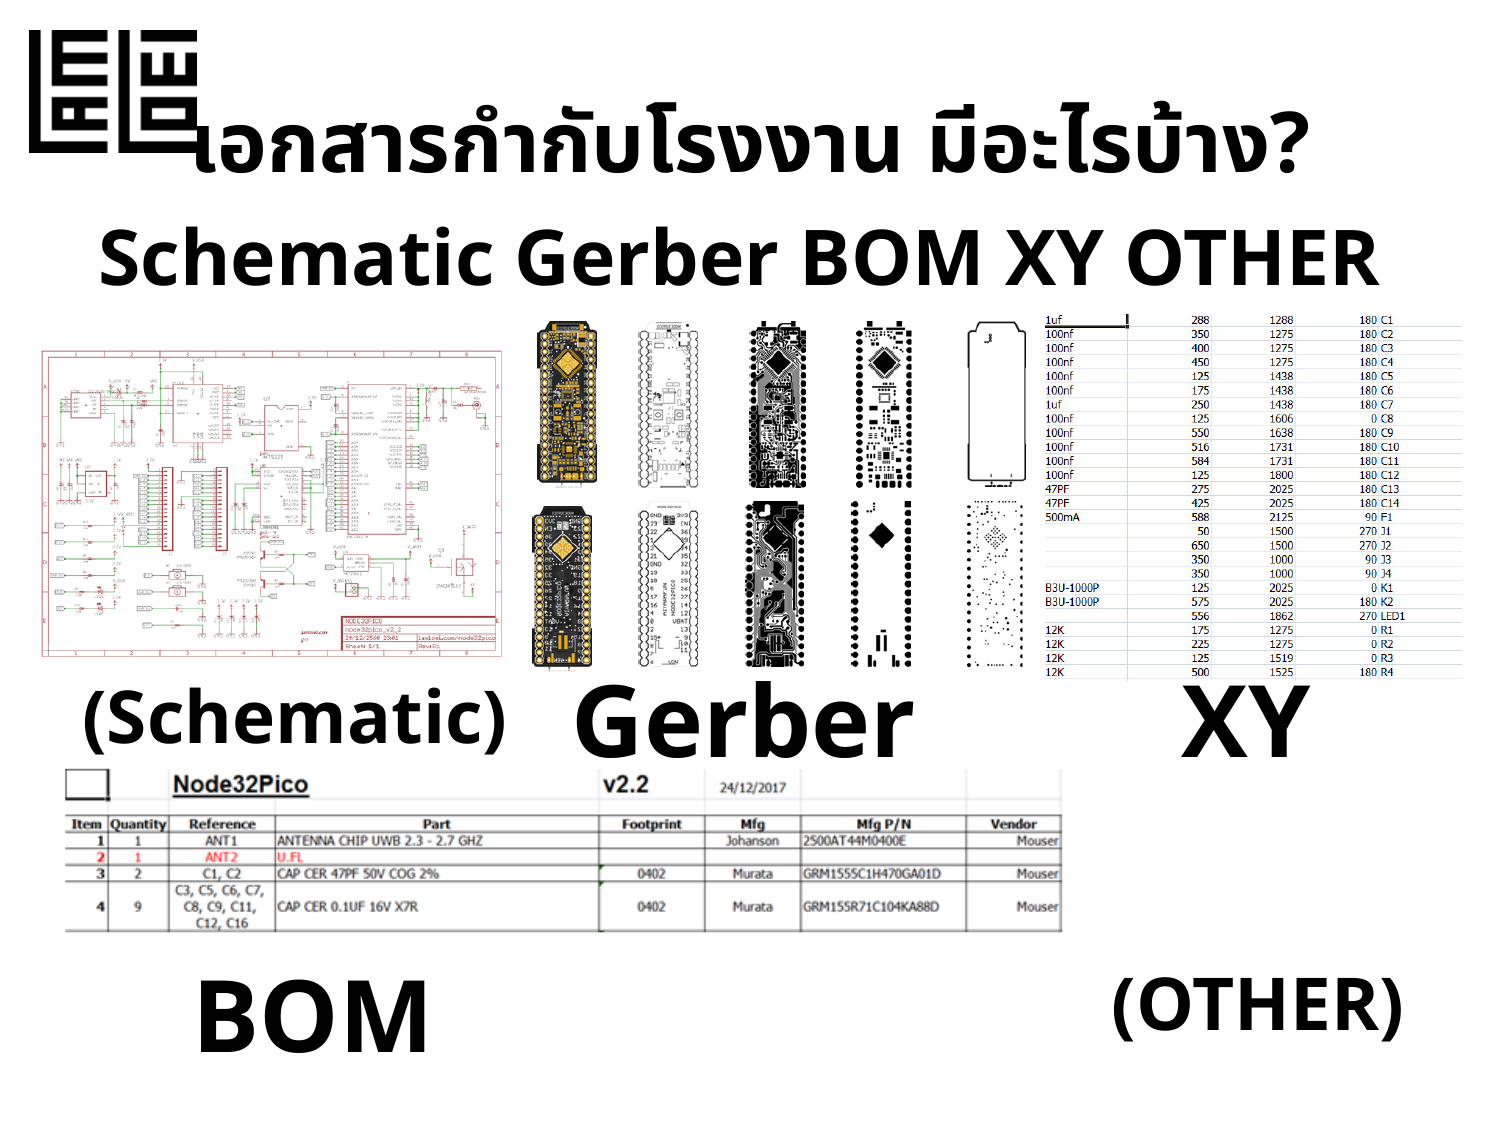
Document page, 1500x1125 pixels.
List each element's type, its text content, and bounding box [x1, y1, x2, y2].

text_box BOM [135, 952, 491, 1086]
picture [525, 314, 1041, 673]
picture [29, 30, 197, 153]
text_box (OTHER) [1080, 928, 1436, 1074]
text_box (Schematic) [41, 665, 490, 787]
text_box XY [992, 645, 1500, 790]
text_box Gerber [490, 645, 992, 761]
picture [52, 763, 1068, 945]
text_box Schematic Gerber BOM XY OTHER [64, 160, 1415, 349]
picture [41, 349, 503, 658]
title เอกสารกำกับโรงงาน มีอะไรบ้าง? [198, 45, 1425, 233]
picture [1045, 314, 1462, 681]
